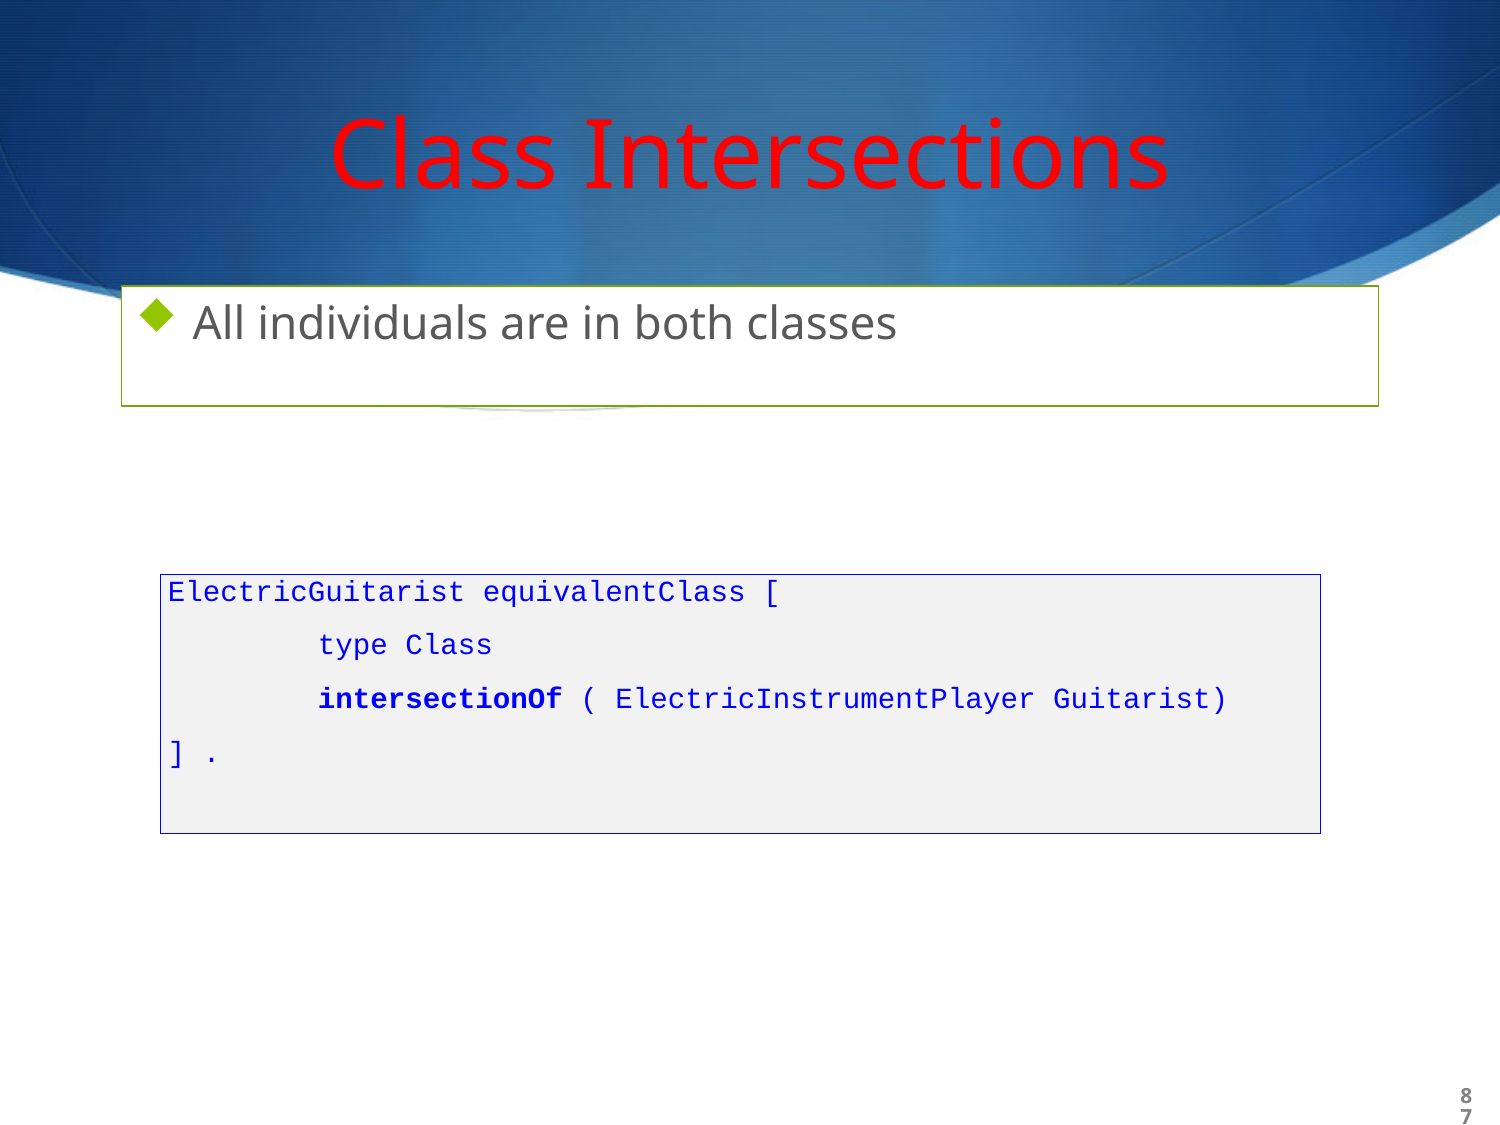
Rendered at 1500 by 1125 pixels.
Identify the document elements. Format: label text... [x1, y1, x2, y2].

list All individuals are in both classes [121, 285, 1379, 407]
picture [0, 0, 1500, 1125]
text_box ElectricGuitarist equivalentClass [ type Class intersectionOf ( ElectricInstrumentPlayer Guitarist) ] . [160, 574, 1321, 834]
slide_number 87 [1445, 1075, 1484, 1118]
title Class Intersections [75, 56, 1425, 245]
